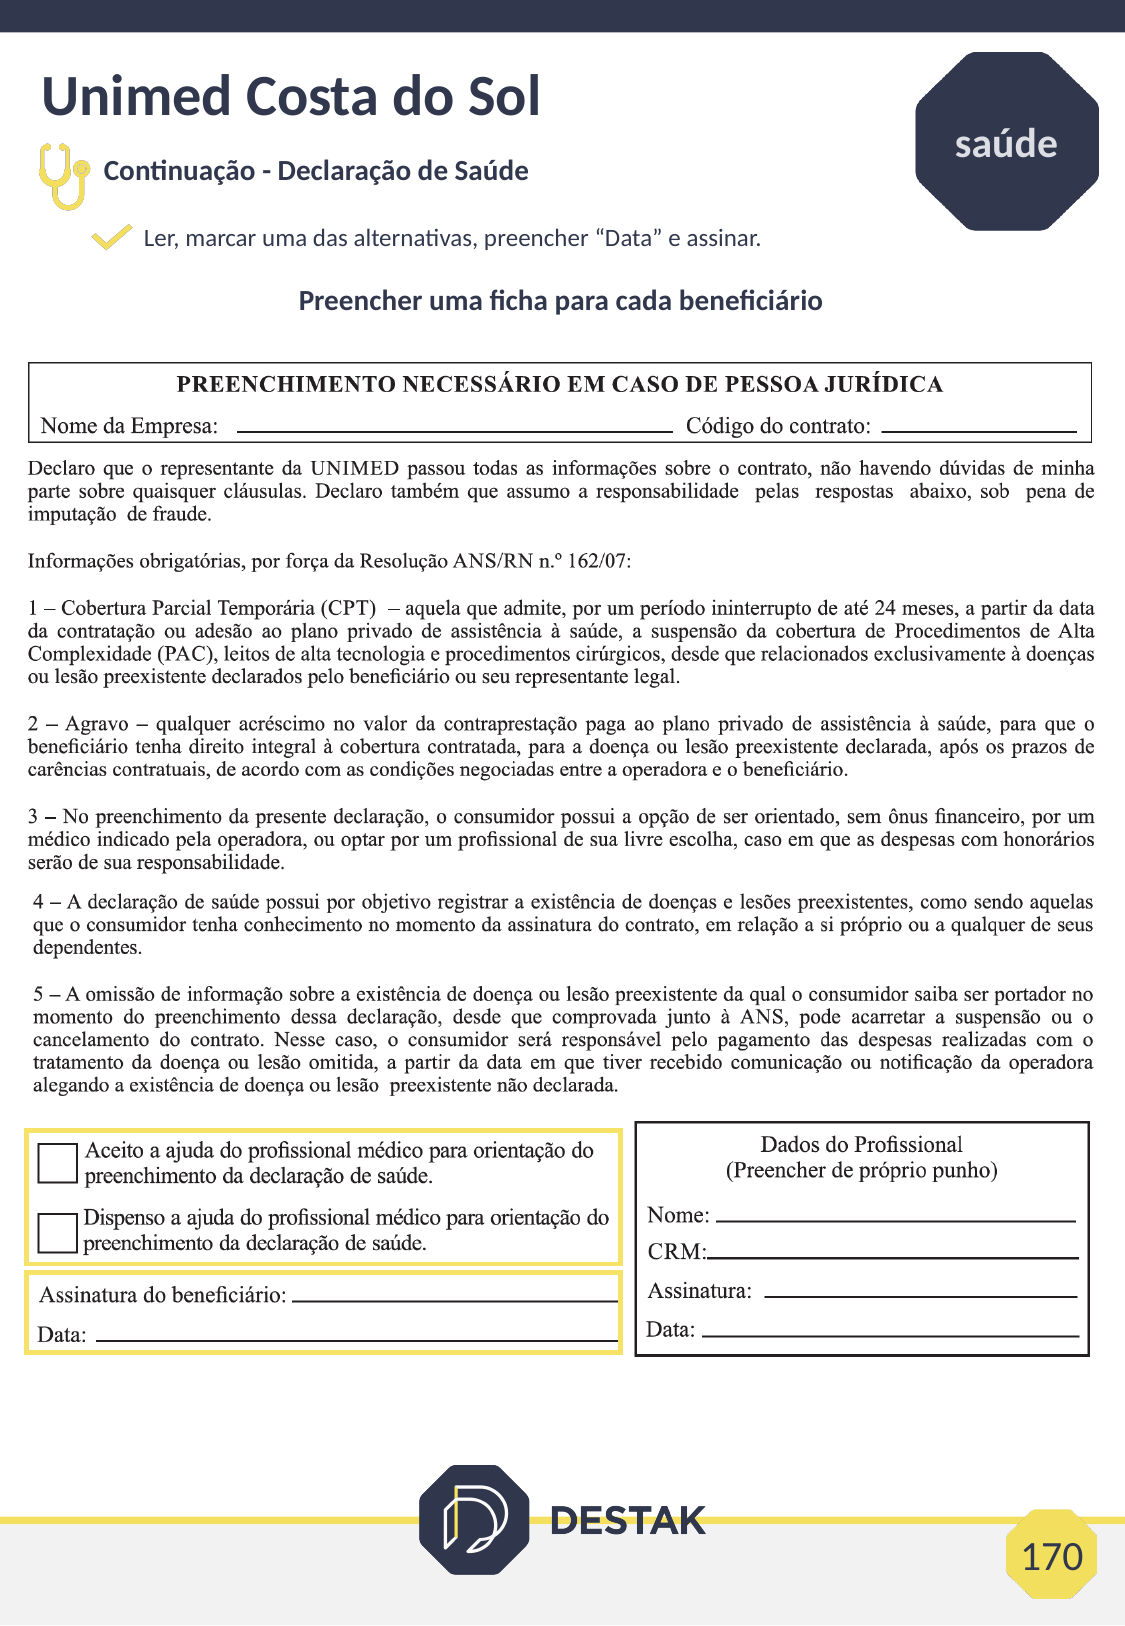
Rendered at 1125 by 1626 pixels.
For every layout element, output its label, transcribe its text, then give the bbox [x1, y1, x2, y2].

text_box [914, 51, 1099, 232]
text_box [29, 141, 1034, 326]
picture [1006, 1509, 1097, 1599]
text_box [26, 360, 1099, 1363]
picture [419, 1465, 706, 1575]
text_box Unimed Costa do Sol [26, 51, 862, 143]
